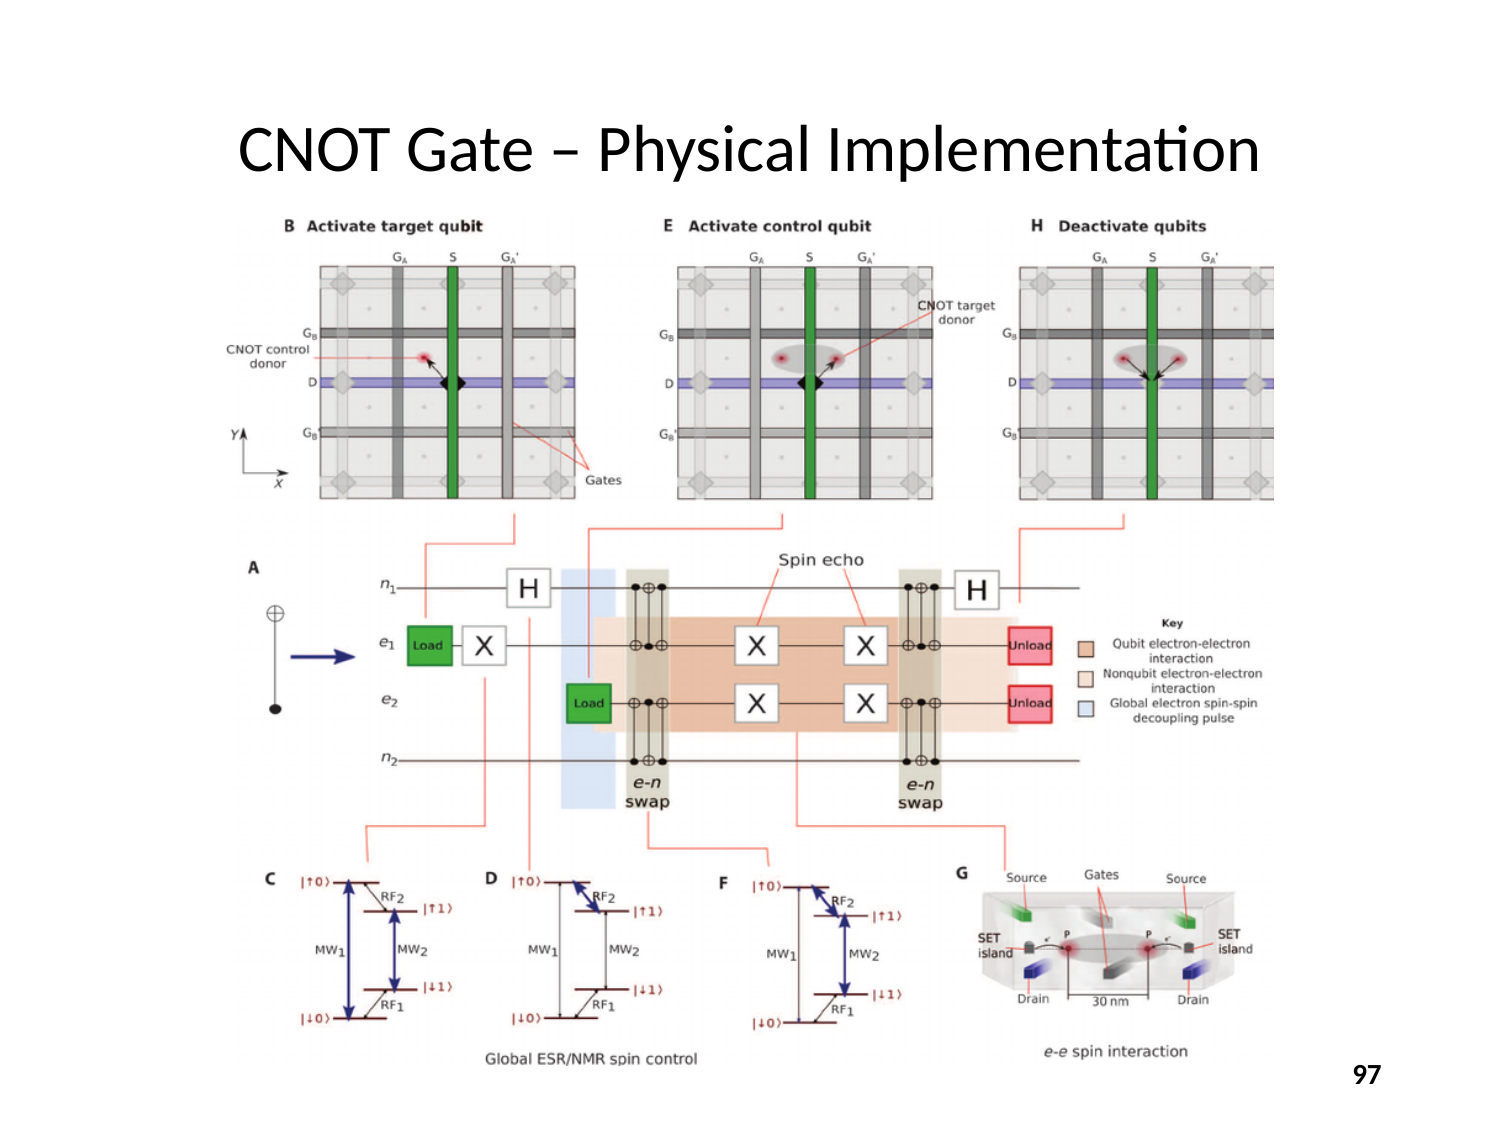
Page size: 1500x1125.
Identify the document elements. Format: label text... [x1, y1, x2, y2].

title CNOT Gate – Physical Implementation [103, 59, 1397, 241]
slide_number 97 [1059, 1042, 1397, 1103]
picture [226, 218, 1274, 1066]
